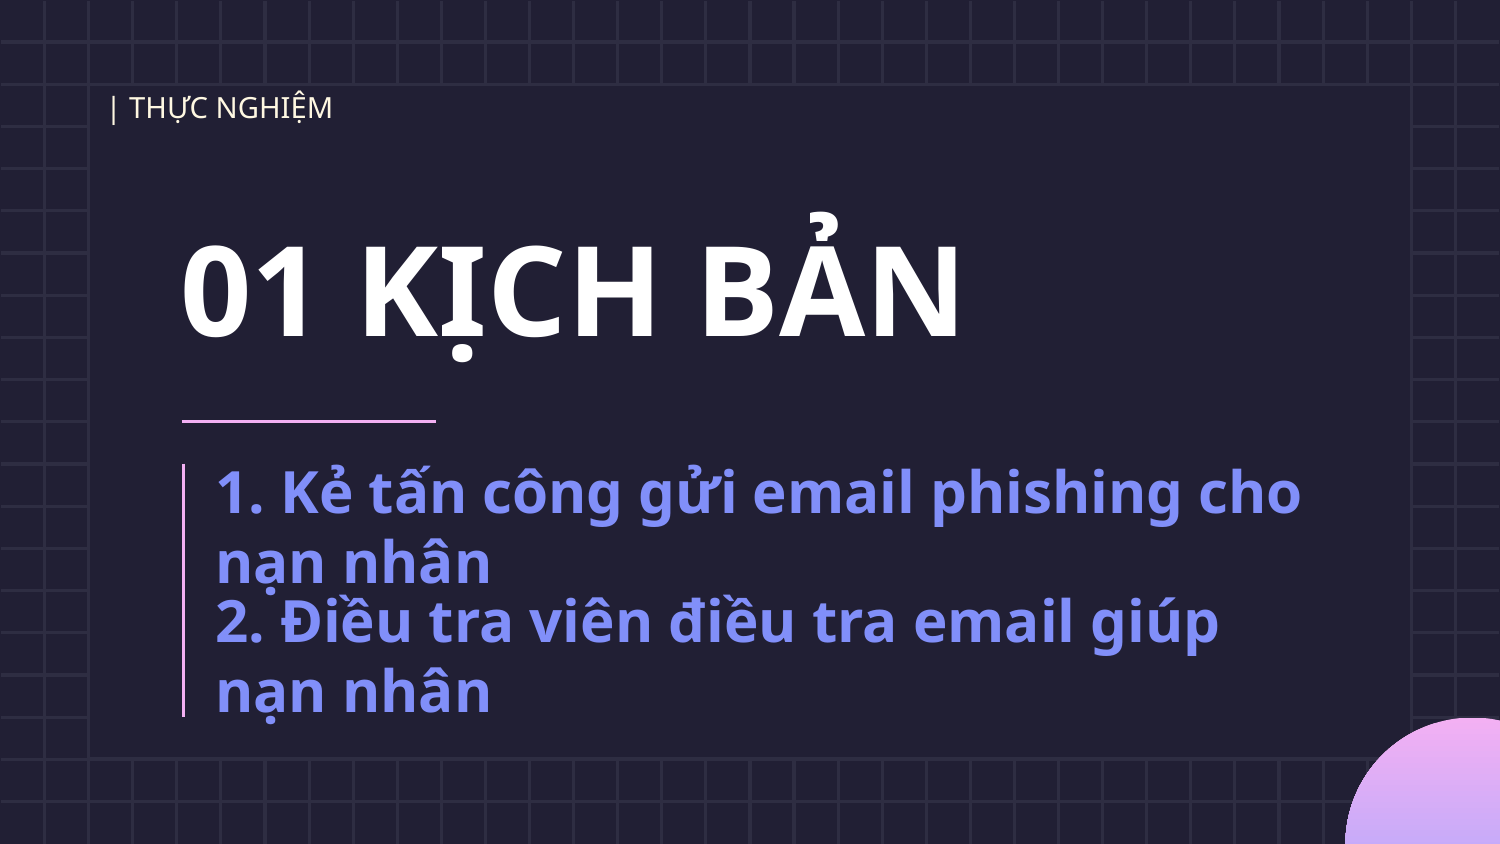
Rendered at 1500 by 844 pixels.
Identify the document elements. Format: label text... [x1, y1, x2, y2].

text_box 01 KỊCH BẢN [165, 131, 1347, 442]
title 1. Kẻ tấn công gửi email phishing cho nạn nhân [200, 441, 1328, 610]
text_box | THỰC NGHIỆM [90, 82, 554, 132]
text_box 2. Điều tra viên điều tra email giúp nạn nhân [200, 610, 1328, 739]
